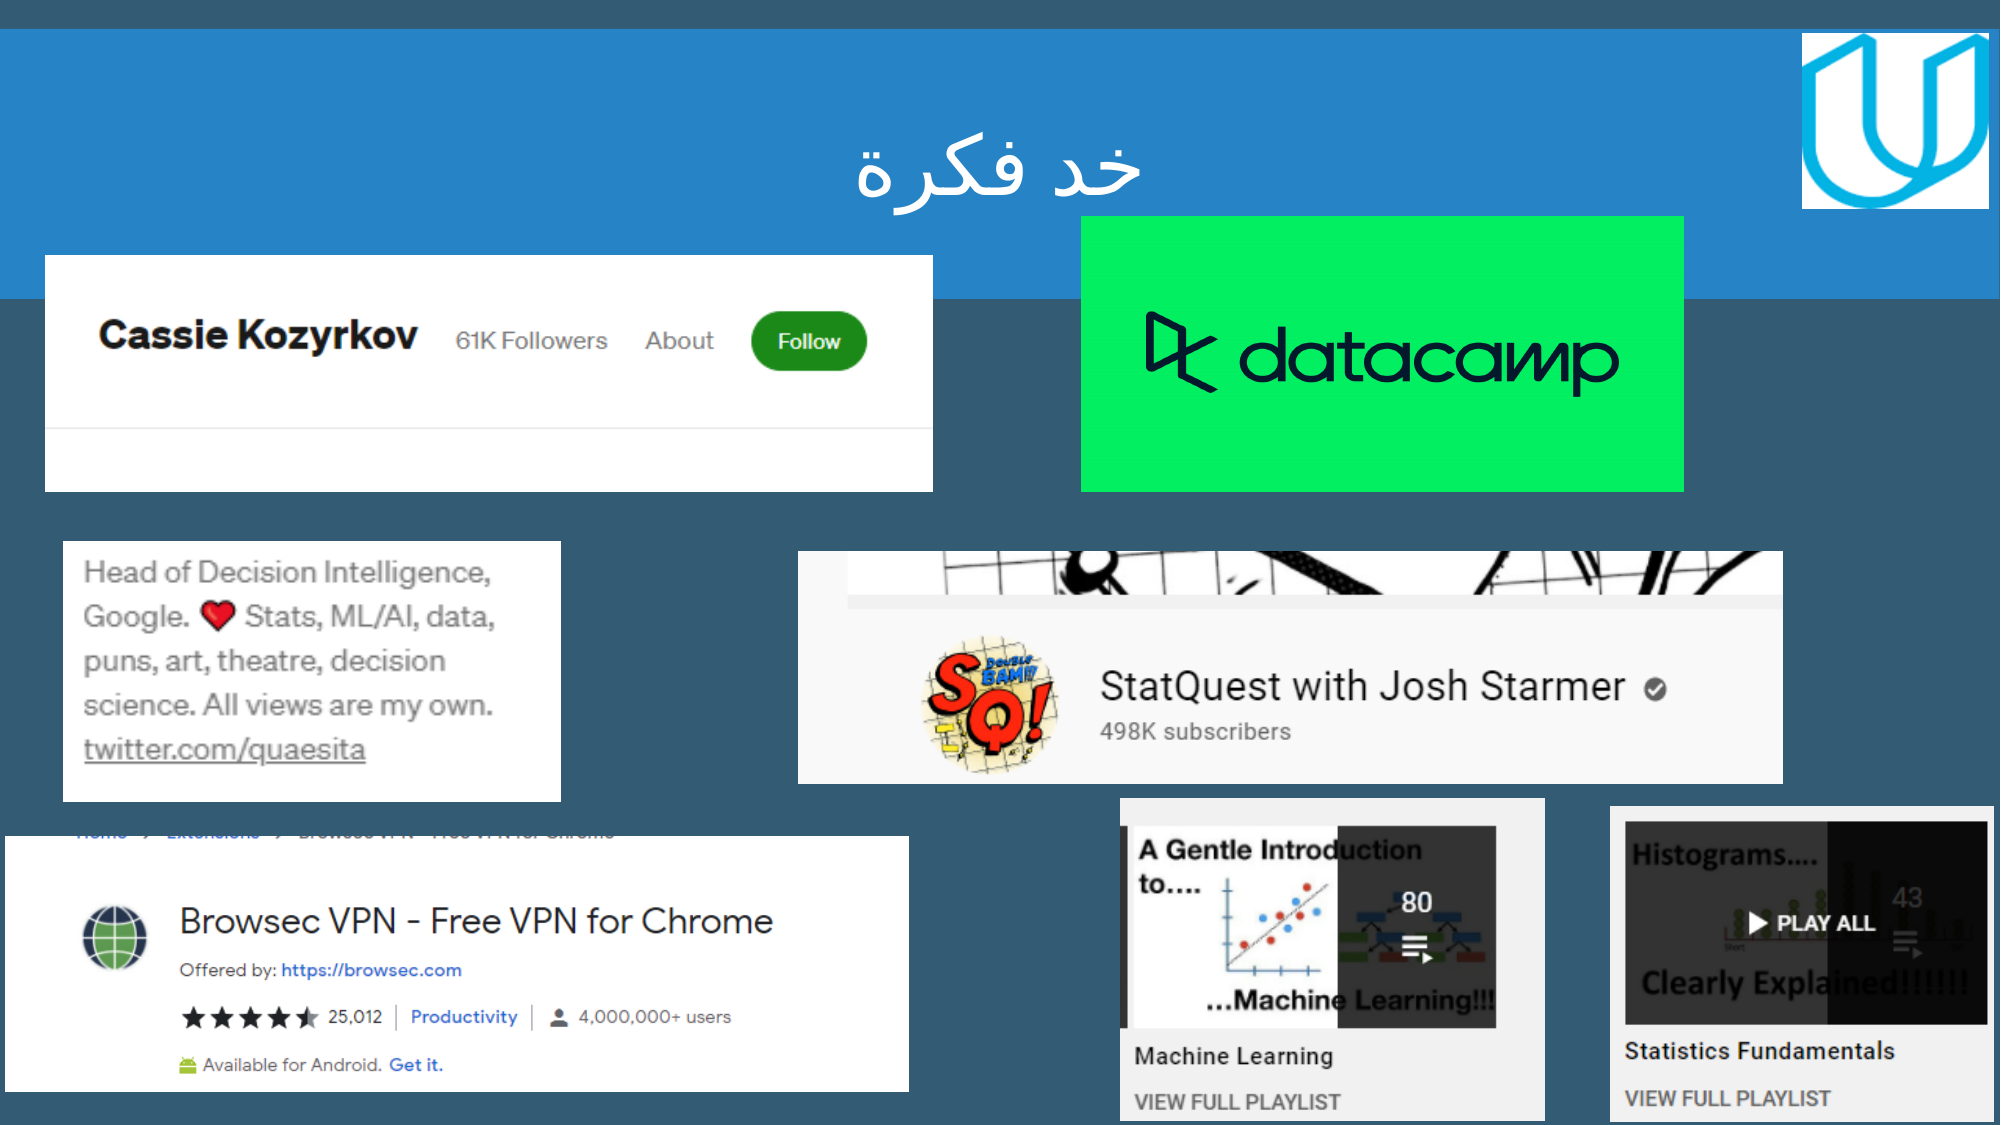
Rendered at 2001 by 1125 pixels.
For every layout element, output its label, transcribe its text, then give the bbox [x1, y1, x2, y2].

picture [1610, 806, 1994, 1123]
picture [1816, 47, 1912, 197]
picture [1081, 216, 1685, 492]
picture [44, 254, 933, 492]
title خد فكرة [197, 46, 1803, 295]
picture [1933, 47, 1974, 167]
picture [797, 551, 1783, 784]
picture [1876, 124, 1989, 209]
picture [1802, 33, 1989, 167]
picture [63, 541, 561, 802]
picture [5, 836, 909, 1092]
picture [1803, 159, 1866, 209]
picture [1120, 798, 1545, 1121]
